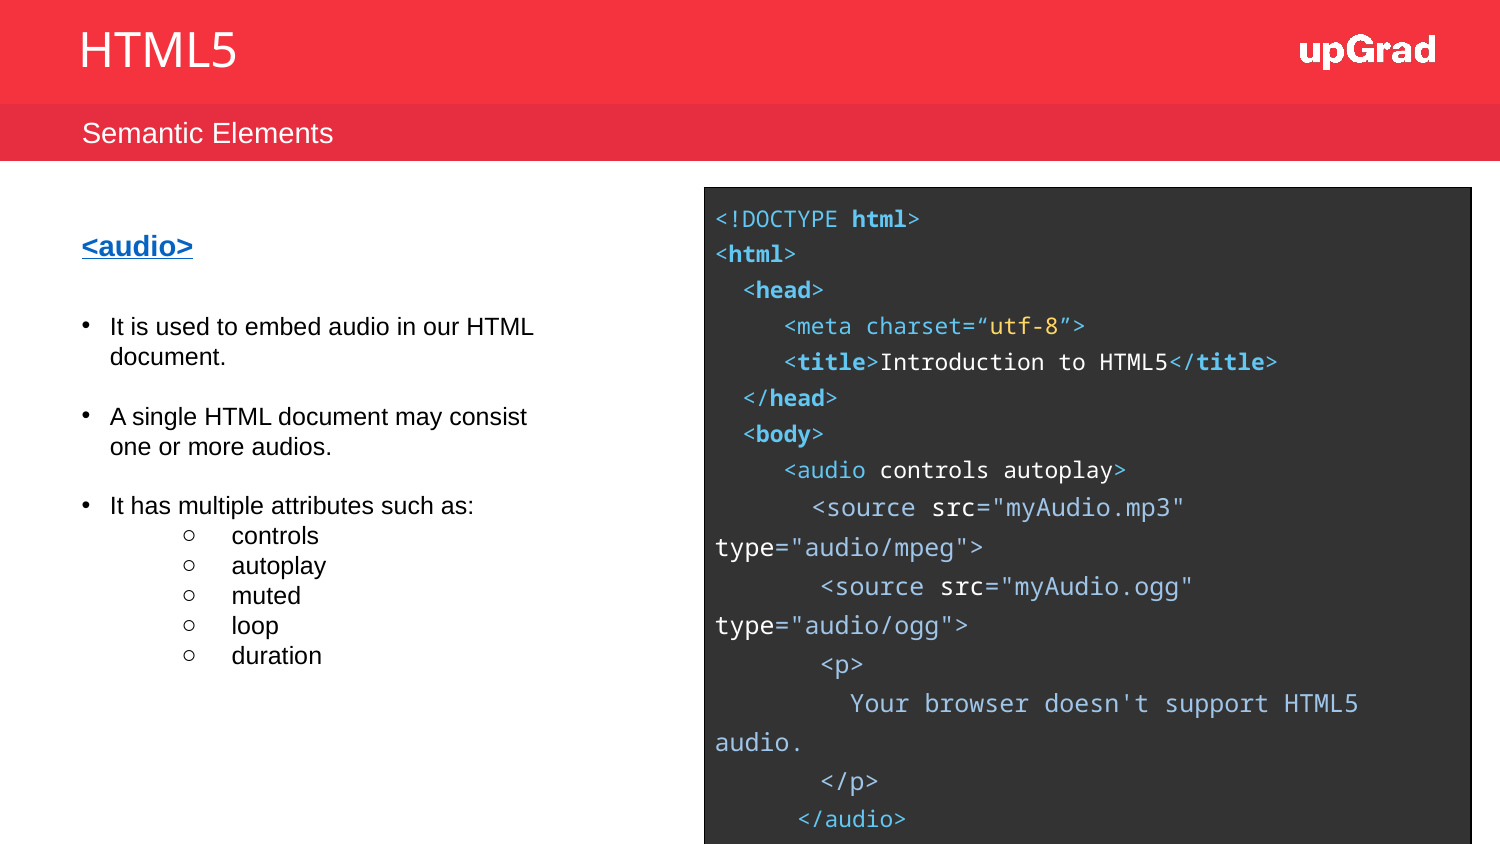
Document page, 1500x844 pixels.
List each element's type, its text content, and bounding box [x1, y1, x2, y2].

table_header <!DOCTYPE html> <html> <head> <meta charset=“utf-8”> <title>Introduction to HTML5</title> </head> <body> <audio controls autoplay> <source src="myAudio.mp3" type="audio/mpeg"> <source src="myAudio.ogg" type="audio/ogg"> <p> Your browser doesn't support HTML5 audio. </p> </audio> </body> </html> [705, 188, 1470, 844]
text_box It is used to embed audio in our HTML document. A single HTML document may consist one or more audios. It has multiple attributes such as: controls autoplay muted loop duration [66, 302, 560, 782]
text_box Semantic Elements [66, 107, 488, 158]
picture [1300, 34, 1435, 70]
text_box HTML5 [63, 20, 768, 87]
text_box [0, 104, 1500, 161]
text_box <audio> [66, 219, 250, 270]
